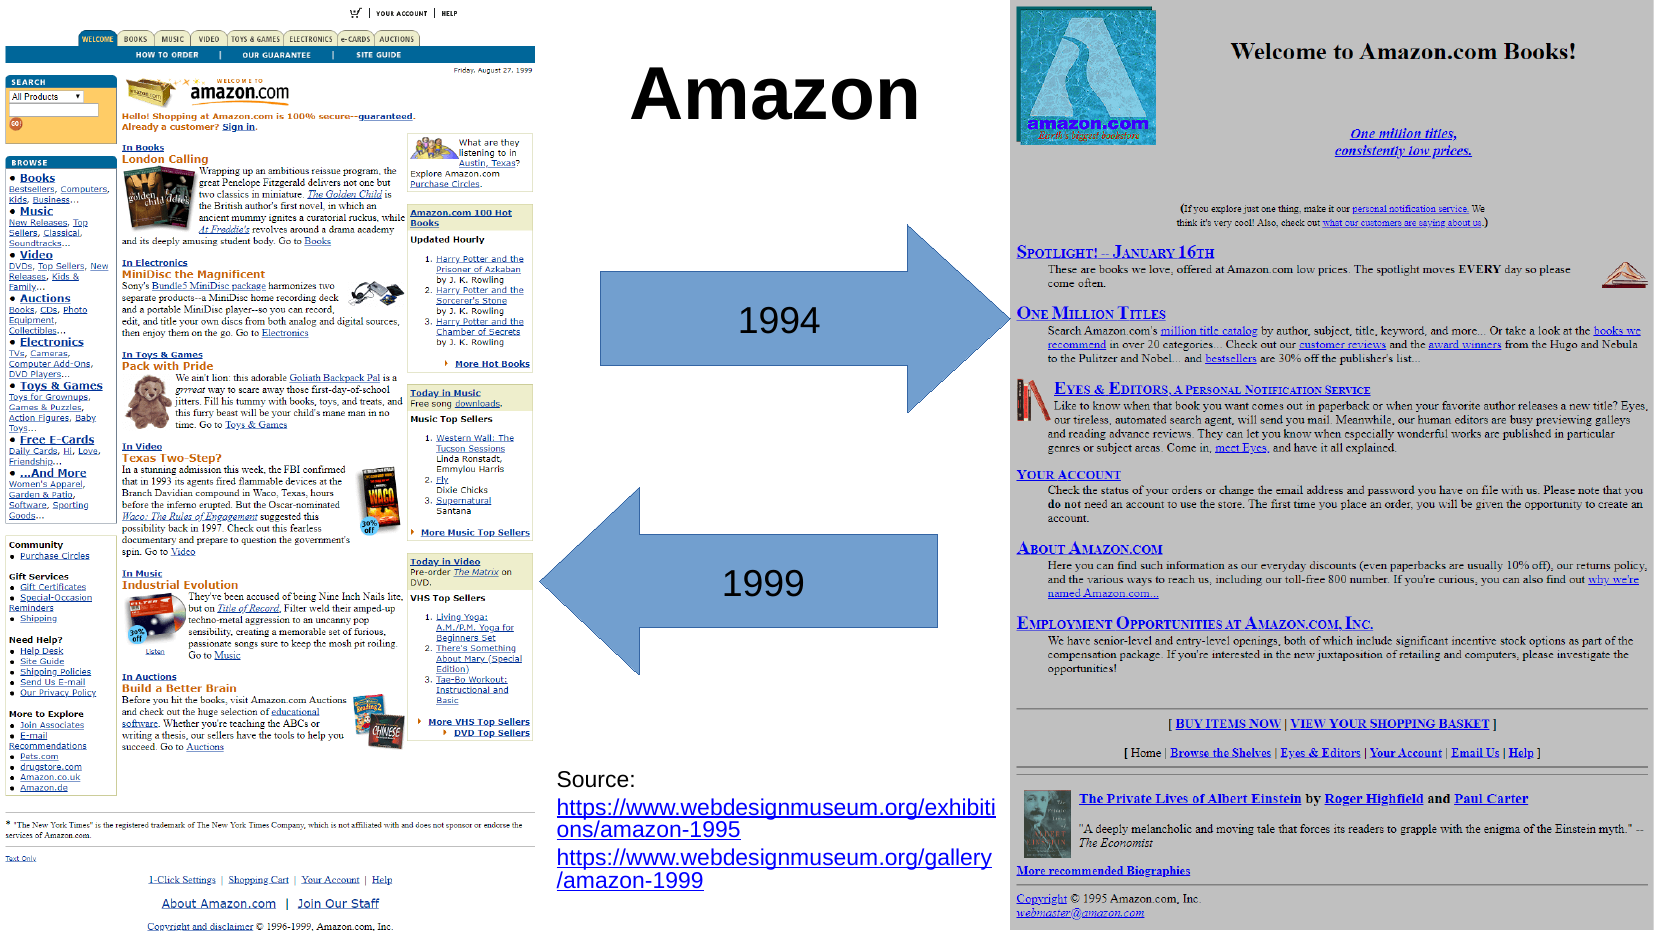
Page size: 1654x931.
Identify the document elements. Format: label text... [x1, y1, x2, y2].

picture [0, 7, 540, 931]
text_box 1999 [540, 487, 938, 675]
picture [1010, 0, 1654, 930]
text_box 1994 [600, 224, 1010, 413]
text_box Amazon [540, 37, 1010, 137]
text_box Source: https://www.webdesignmuseum.org/exhibitions/amazon-1995 https://www.webdesignmuseum.org/gallery/amazon-1999 [541, 757, 1013, 931]
